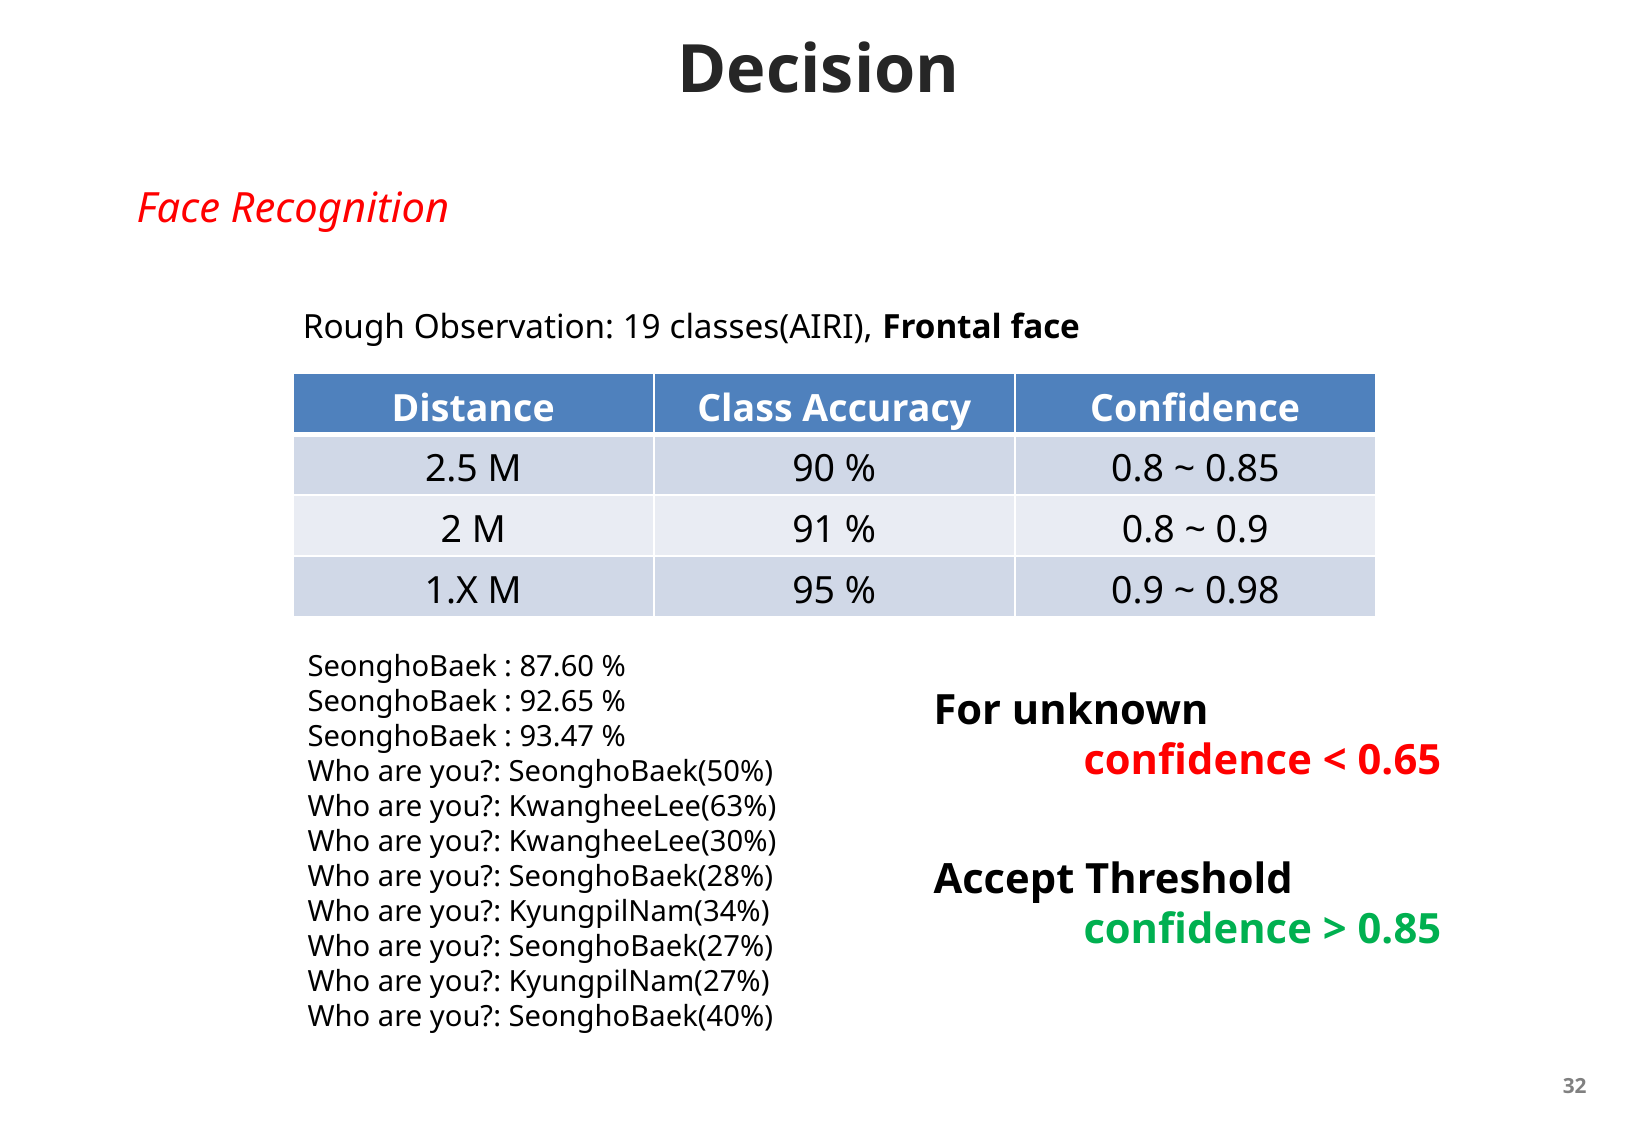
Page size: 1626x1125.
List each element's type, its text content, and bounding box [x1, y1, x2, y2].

text_box Face Recognition [121, 173, 595, 238]
table_cell 0.8 ~ 0.85 [1016, 437, 1375, 494]
table_cell 0.9 ~ 0.98 [1016, 557, 1375, 616]
table_cell 95 % [655, 557, 1014, 616]
table_cell 90 % [655, 437, 1014, 494]
title Decision [0, 18, 1625, 114]
table_header Confidence [1016, 374, 1375, 432]
text_box Rough Observation: 19 classes(AIRI), Frontal face [288, 297, 1132, 353]
table_cell 2 M [294, 496, 653, 555]
table_cell 0.8 ~ 0.9 [1016, 496, 1375, 555]
table_header Class Accuracy [655, 374, 1014, 432]
table_cell 91 % [655, 496, 1014, 555]
text_box For unknown confidence < 0.65 [978, 675, 1510, 791]
text_box Accept Threshold confidence > 0.85 [918, 844, 1486, 960]
table_cell 1.X M [294, 557, 653, 616]
table_cell 2.5 M [294, 437, 653, 494]
text_box SeonghoBaek : 87.60 % SeonghoBaek : 92.65 % SeonghoBaek : 93.47 % Who are you?: SeonghoBaek(50%) Who are you?: KwangheeLee(63%) Who are you?: KwangheeLee(30%) Who are you?: SeonghoBaek(28%) Who are you?: KyungpilNam(34%) Who are you?: SeonghoBaek(27%) Who are you?: KyungpilNam(27%) Who are you?: SeonghoBaek(40%) [292, 640, 978, 1040]
table_header Distance [294, 374, 653, 432]
